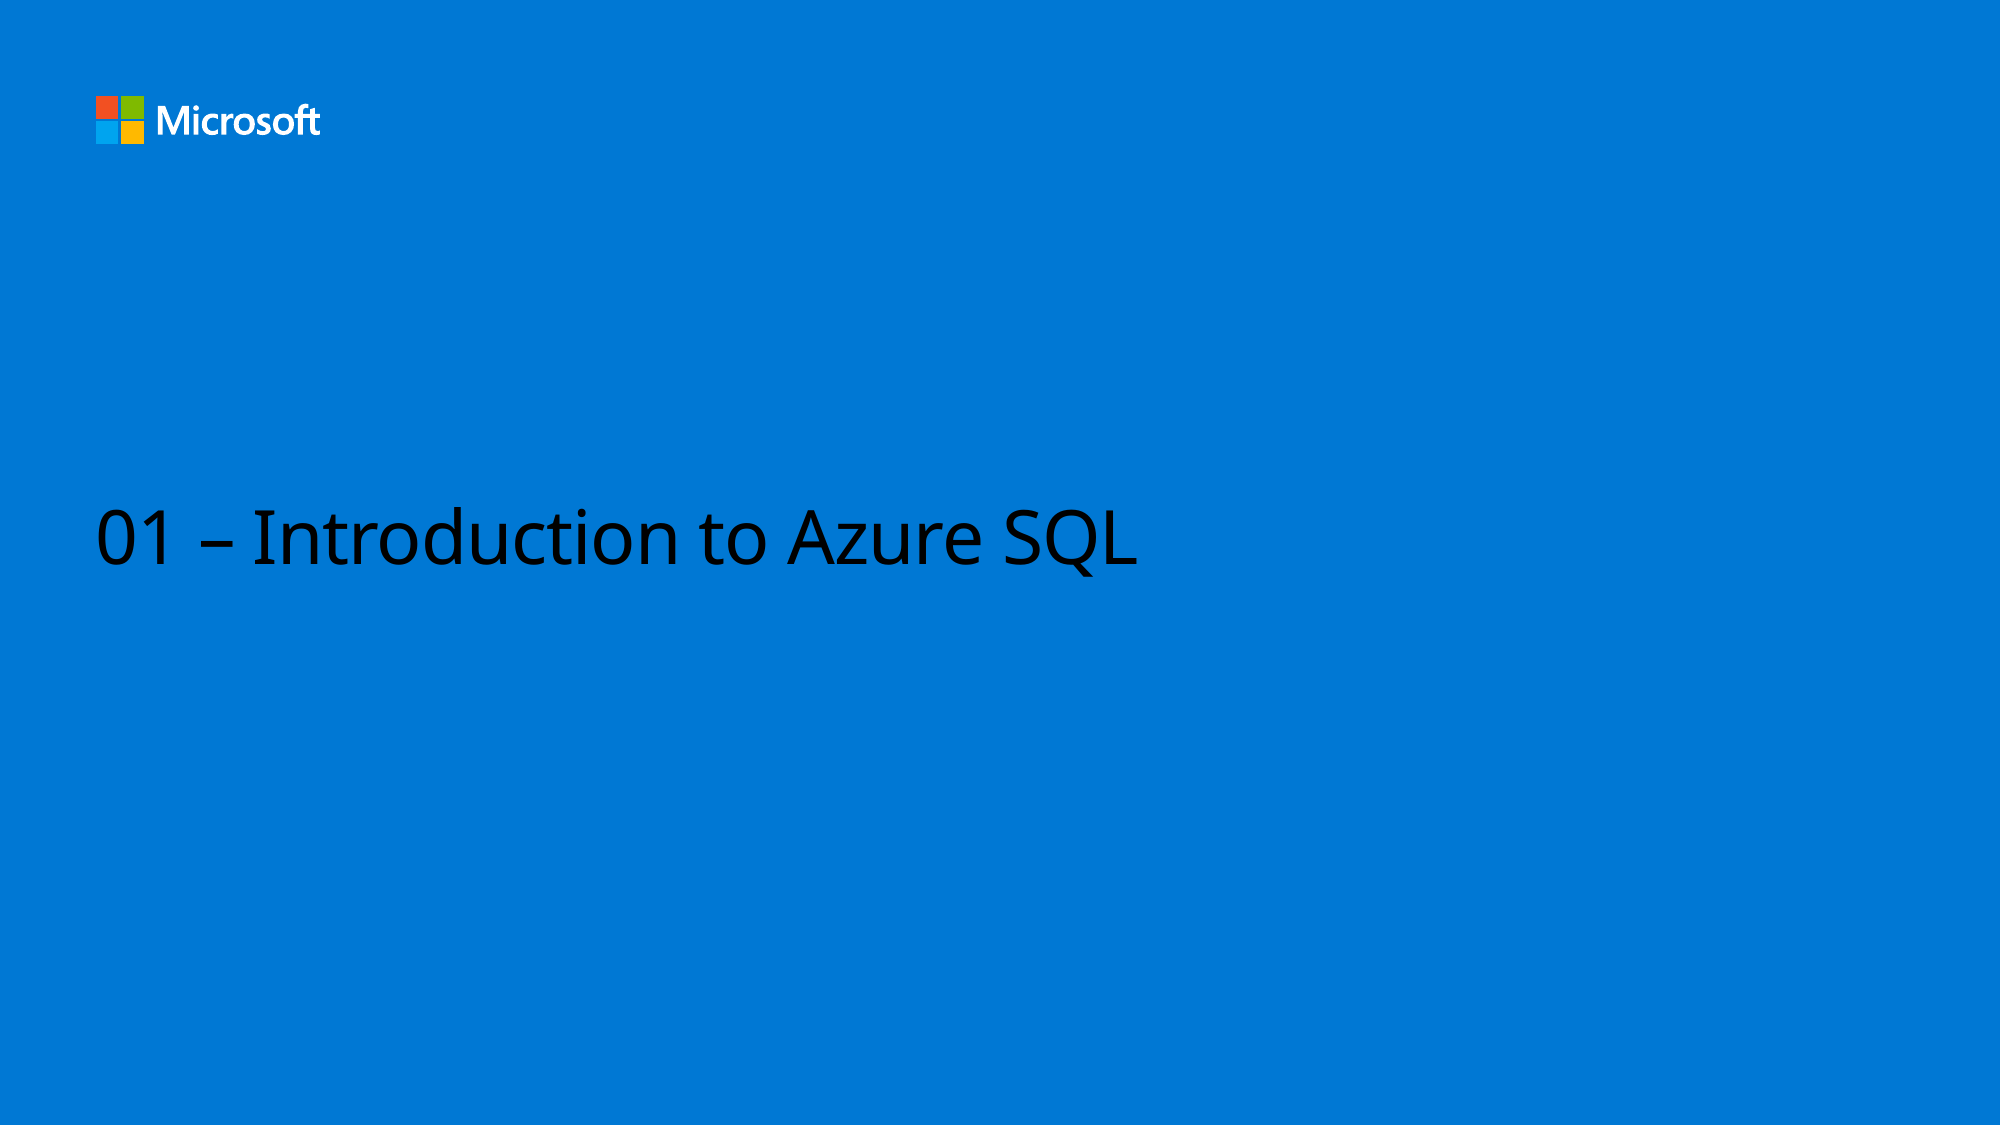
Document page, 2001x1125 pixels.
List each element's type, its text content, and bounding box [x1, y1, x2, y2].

title 01 – Introduction to Azure SQL [95, 488, 1865, 580]
